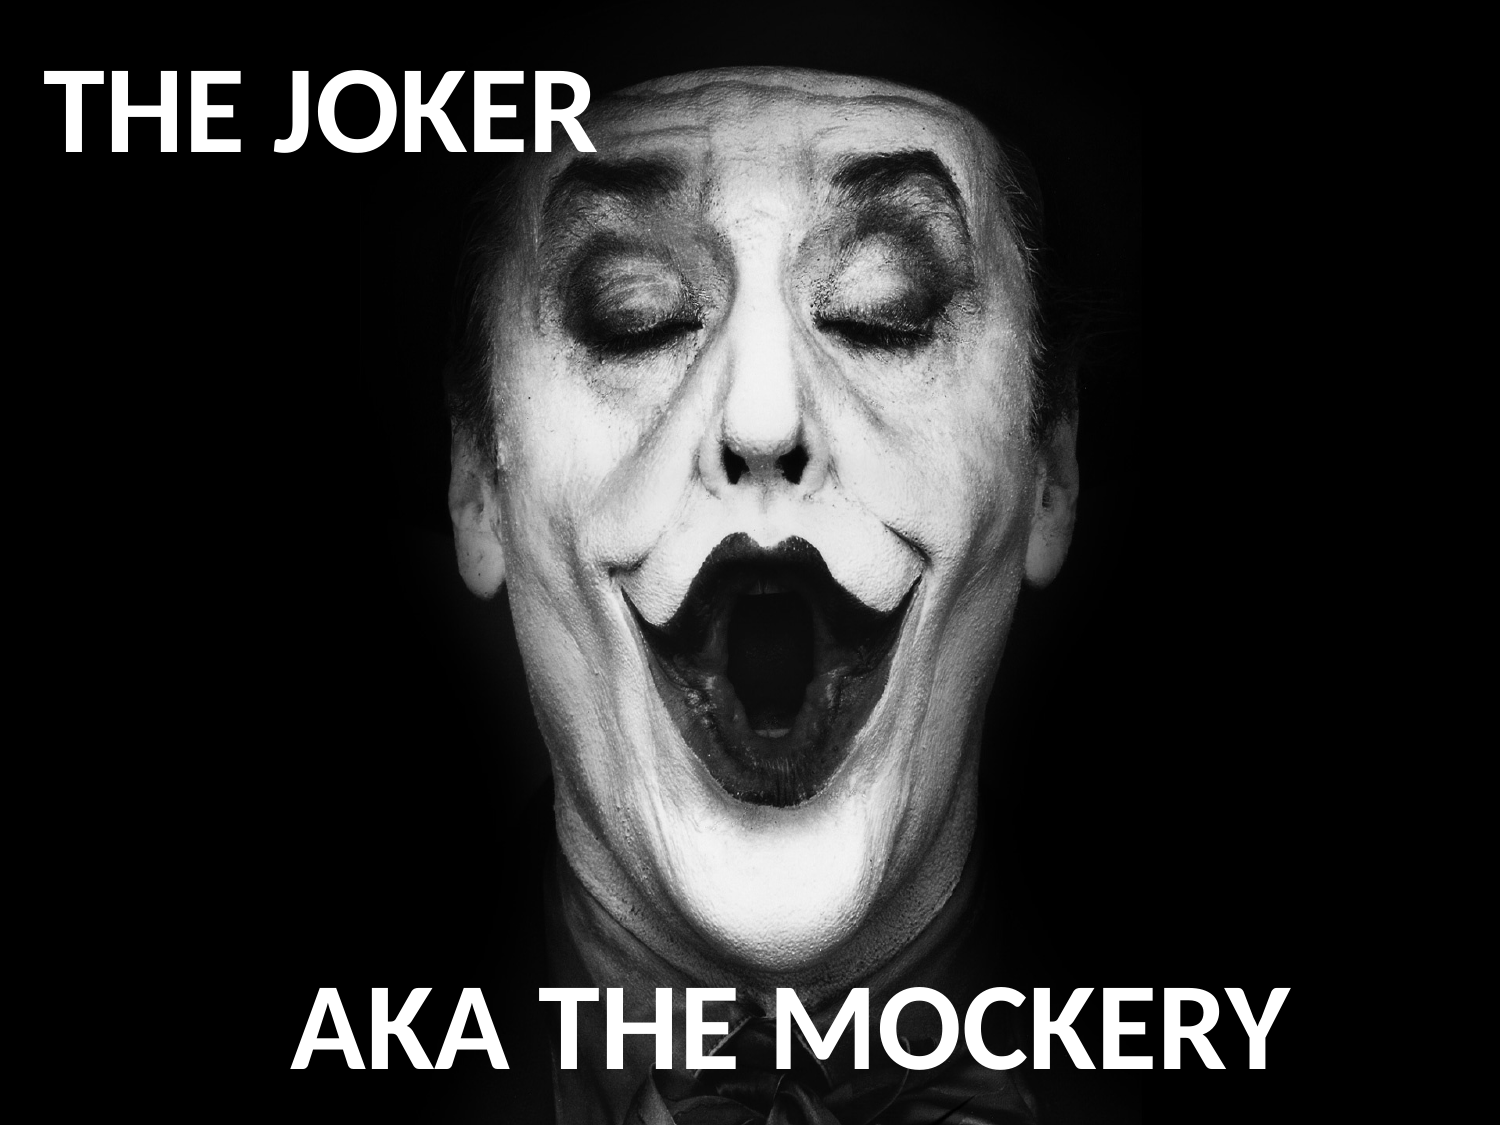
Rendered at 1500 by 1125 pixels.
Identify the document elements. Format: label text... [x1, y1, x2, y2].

text_box AKA THE MOCKERY [276, 937, 1307, 1103]
text_box THE JOKER [29, 19, 615, 185]
picture [0, 0, 1500, 1125]
